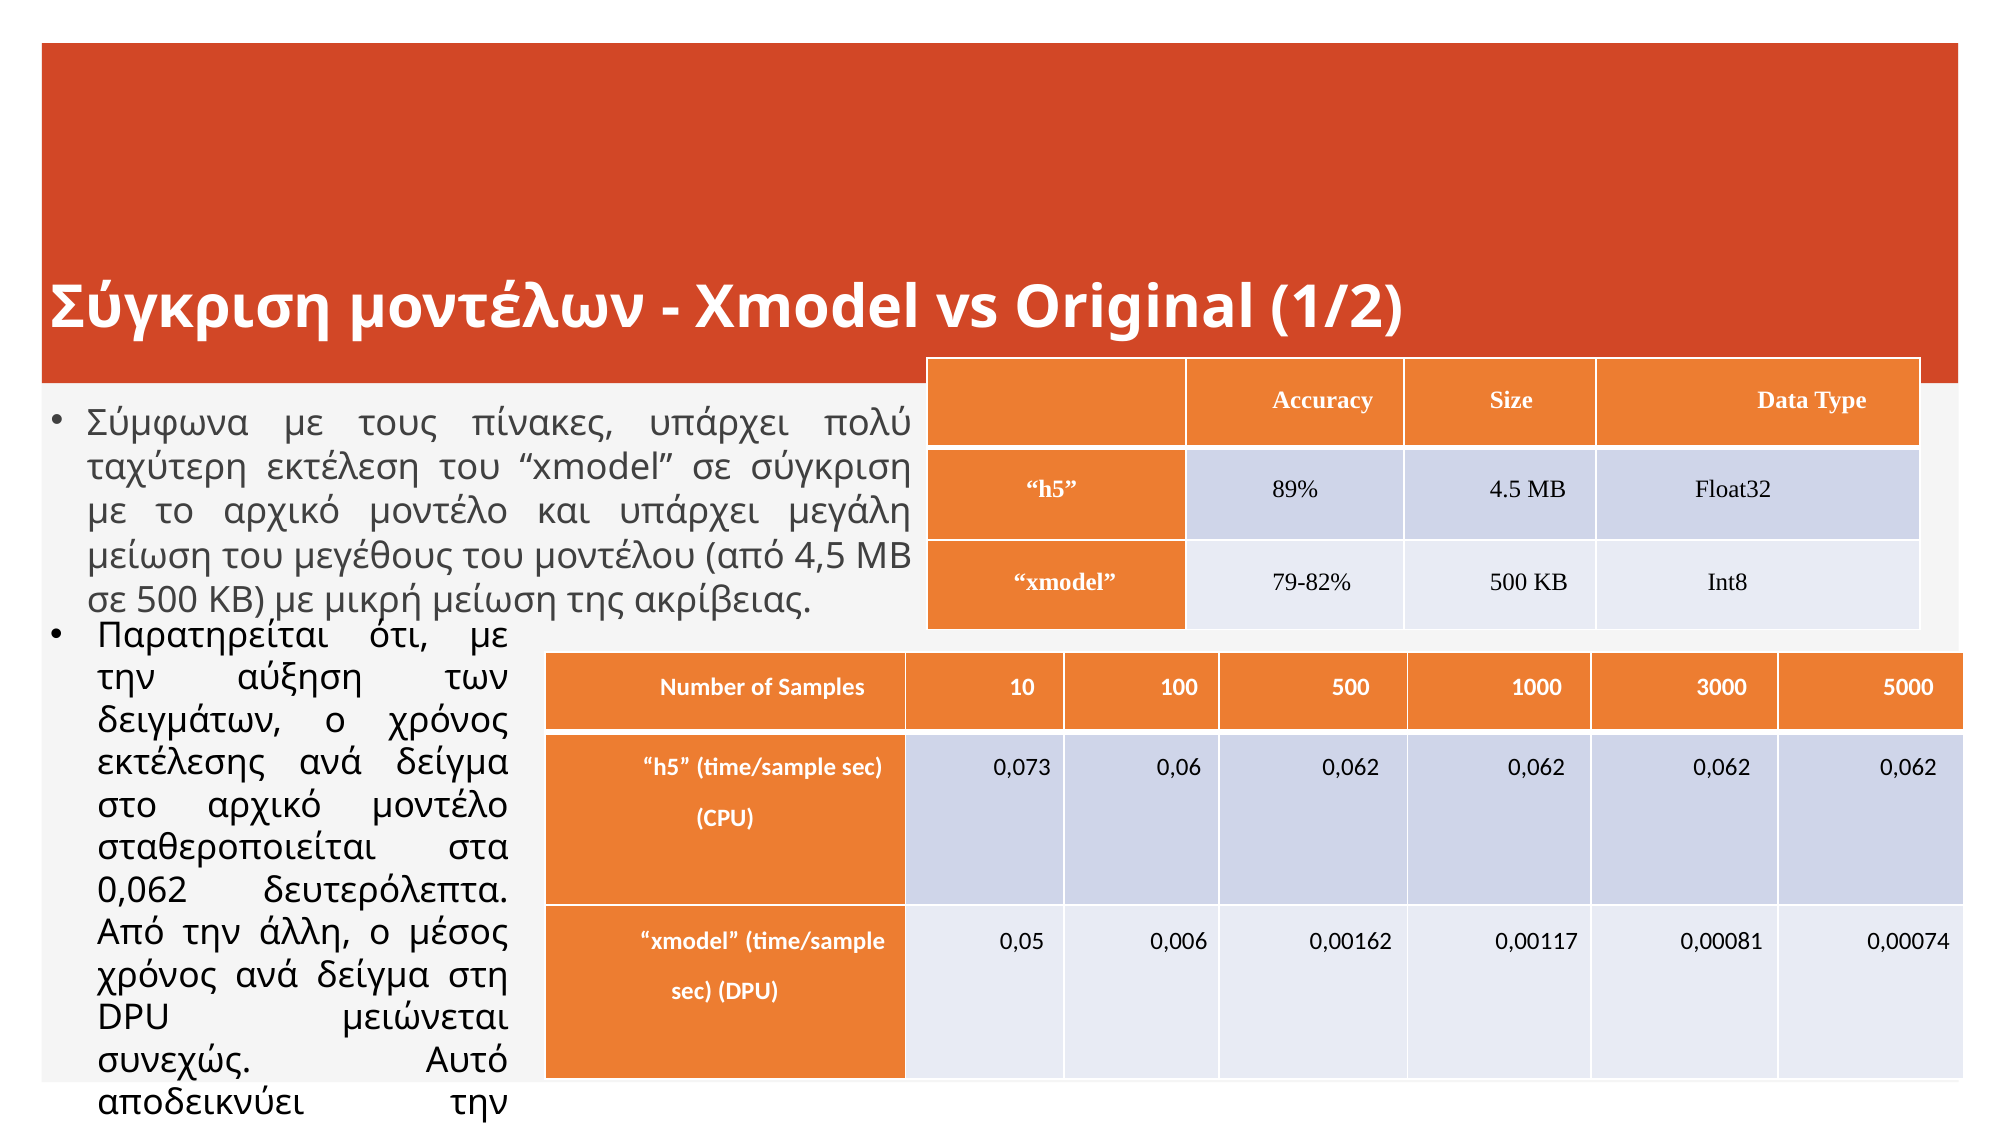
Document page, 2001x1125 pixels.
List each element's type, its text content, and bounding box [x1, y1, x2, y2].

table_cell 0,006 [1065, 906, 1218, 1078]
table_header Size [1405, 359, 1595, 445]
table_cell “h5” [928, 450, 1185, 539]
table_header Number of Samples [546, 653, 905, 729]
table_cell 0,073 [906, 735, 1063, 904]
table_cell 0,05 [906, 906, 1063, 1078]
table_cell Float32 [1597, 450, 1919, 539]
table_cell 0,00117 [1408, 906, 1590, 1078]
text_box Παρατηρείται ότι, με την αύξηση των δειγμάτων, ο χρόνος εκτέλεσης ανά δείγμα στο αρχικό μοντέλο σταθεροποιείται στα 0,062 δευτερόλεπτα. Από την άλλη, ο μέσος χρόνος ανά δείγμα στη DPU μειώνεται συνεχώς. Αυτό αποδεικνύει την επιτάχυνση που προσφέρει η DPU. [35, 604, 524, 1125]
title Σύγκριση μοντέλων - Xmodel vs Original (1/2) [35, 253, 1424, 359]
table_cell “xmodel” (time/sample sec) (DPU) [546, 906, 905, 1078]
table_header 100 [1065, 653, 1218, 729]
list Σύμφωνα με τους πίνακες, υπάρχει πολύ ταχύτερη εκτέλεση του “xmodel” σε σύγκριση με το αρχικό μοντέλο και υπάρχει μεγάλη μείωση του μεγέθους του μοντέλου (από 4,5 MB σε 500 KB) με μικρή μείωση της ακρίβειας. [35, 392, 926, 630]
table_header 3000 [1592, 653, 1777, 729]
table_cell 0,06 [1065, 735, 1218, 904]
table_cell 0,062 [1592, 735, 1777, 904]
table_header Accuracy [1187, 359, 1403, 445]
table_cell 0,00081 [1592, 906, 1777, 1078]
table_cell “xmodel” [928, 541, 1185, 629]
table_cell 0,062 [1220, 735, 1407, 904]
table_cell 0,00074 [1779, 906, 1963, 1078]
table_cell 0,00162 [1220, 906, 1407, 1078]
table_header 5000 [1779, 653, 1963, 729]
table_cell 0,062 [1408, 735, 1590, 904]
table_cell “h5” (time/sample sec) (CPU) [546, 735, 905, 904]
table_cell 500 KB [1405, 541, 1595, 629]
table_header 500 [1220, 653, 1407, 729]
table_cell 79-82% [1187, 541, 1403, 629]
table_header 1000 [1408, 653, 1590, 729]
table_cell 0,062 [1779, 735, 1963, 904]
table_cell 89% [1187, 450, 1403, 539]
table_cell Int8 [1597, 541, 1919, 629]
table_header Data Type [1597, 359, 1919, 445]
table_header 10 [906, 653, 1063, 729]
table_header [928, 359, 1185, 445]
table_cell 4.5 MB [1405, 450, 1595, 539]
